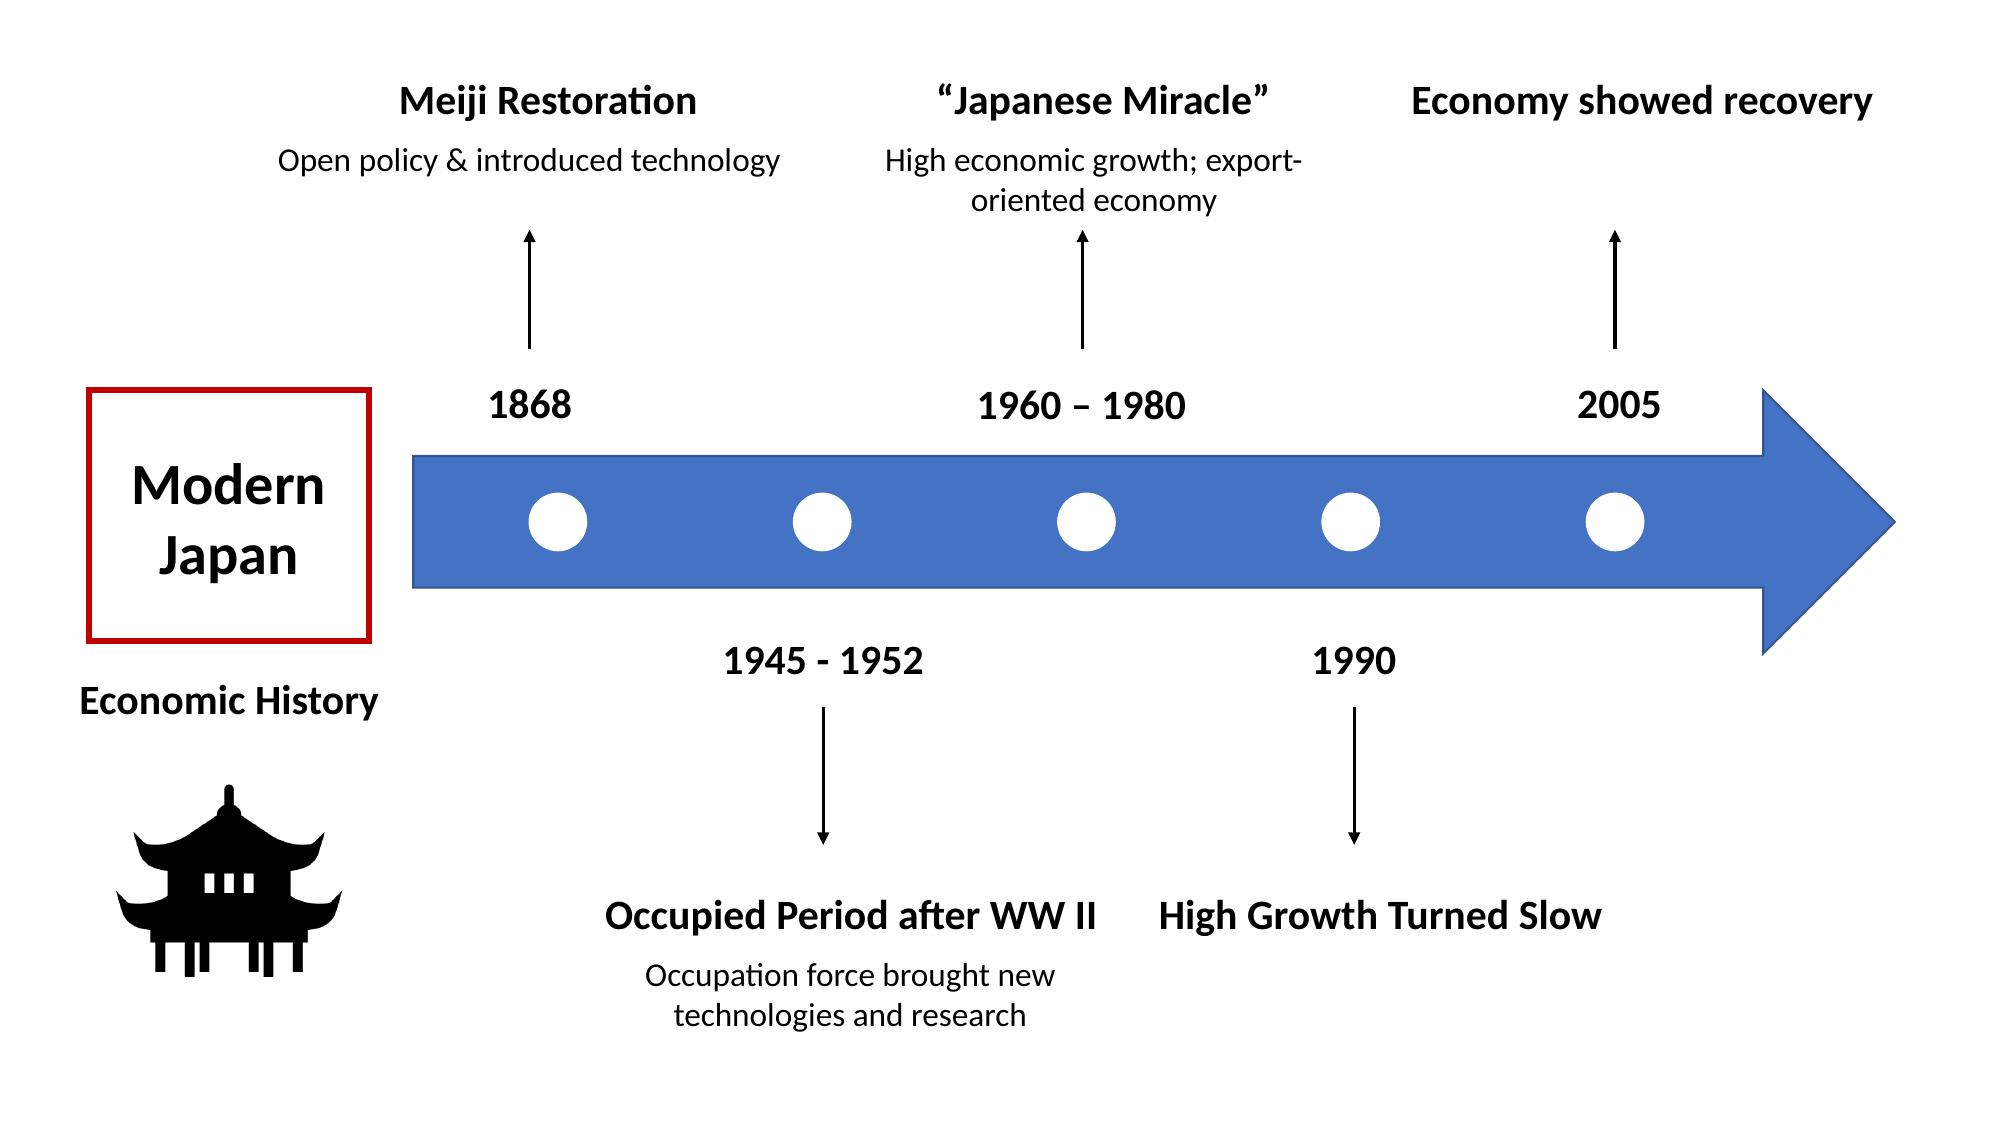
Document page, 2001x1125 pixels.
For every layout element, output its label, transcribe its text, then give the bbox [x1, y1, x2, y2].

text_box 1960 – 1980 [961, 370, 1211, 435]
text_box Modern Japan [88, 389, 370, 642]
text_box “Japanese Miracle” [921, 65, 1286, 130]
text_box Occupied Period after WW II [590, 880, 1113, 946]
text_box [792, 492, 852, 552]
text_box [1585, 492, 1645, 552]
text_box High Growth Turned Slow [1144, 880, 1618, 946]
text_box [1057, 492, 1116, 552]
text_box Meiji Restoration [384, 65, 713, 130]
text_box 1945 - 1952 [707, 625, 939, 691]
text_box Occupation force brought new technologies and research [579, 946, 1122, 1041]
text_box 2005 [1562, 369, 1677, 435]
text_box [412, 387, 1897, 656]
text_box Economic History [64, 665, 395, 731]
picture [110, 762, 347, 999]
text_box 1990 [1296, 625, 1412, 691]
text_box [528, 492, 588, 552]
text_box Open policy & introduced technology [258, 130, 801, 186]
text_box Economy showed recovery [1396, 65, 1889, 130]
text_box 1868 [472, 369, 588, 435]
text_box [1321, 492, 1381, 552]
text_box High economic growth; export-oriented economy [823, 130, 1365, 225]
